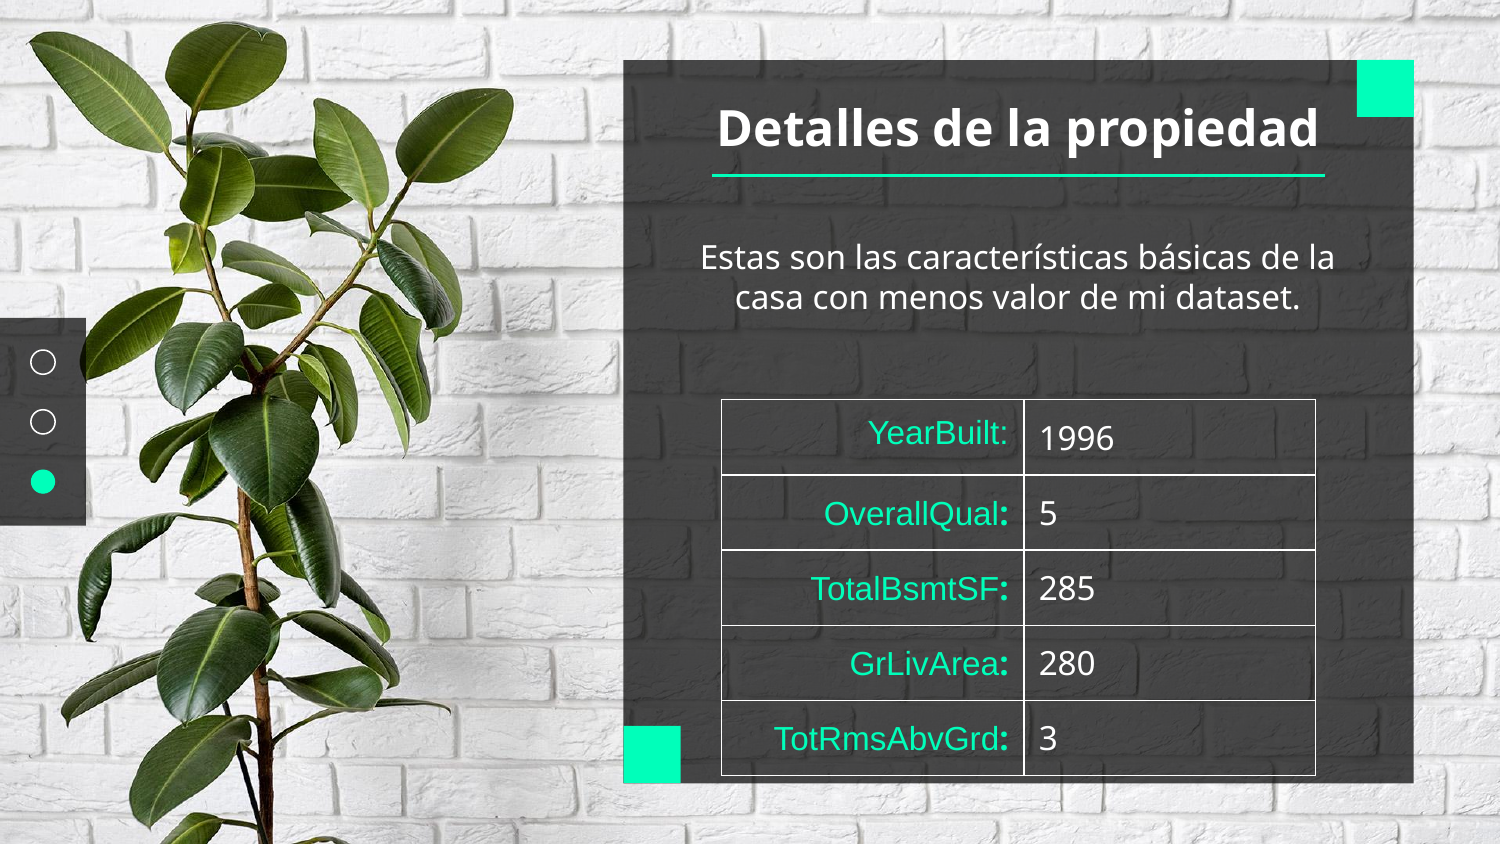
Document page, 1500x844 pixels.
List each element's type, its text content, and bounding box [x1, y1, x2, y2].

text_box [623, 60, 1414, 784]
table_header YearBuilt: [722, 400, 1023, 474]
table_header 1996 [1025, 400, 1315, 474]
table_cell TotalBsmtSF: [722, 551, 1023, 625]
table_cell TotRmsAbvGrd: [722, 701, 1023, 775]
text_box [1356, 59, 1414, 117]
picture [0, 0, 1500, 844]
text_box [30, 469, 56, 494]
text_box [623, 725, 681, 783]
text_box [30, 350, 56, 375]
title Detalles de la propiedad [639, 88, 1398, 164]
table_cell 285 [1025, 551, 1315, 625]
text_box [0, 317, 86, 526]
table_cell GrLivArea: [722, 626, 1023, 700]
text_box Estas son las características básicas de la casa con menos valor de mi dataset. [659, 221, 1378, 342]
table_cell 280 [1025, 626, 1315, 700]
table_cell 5 [1025, 476, 1315, 549]
table_cell 3 [1025, 701, 1315, 775]
table_cell OverallQual: [722, 476, 1023, 549]
text_box [30, 409, 56, 434]
